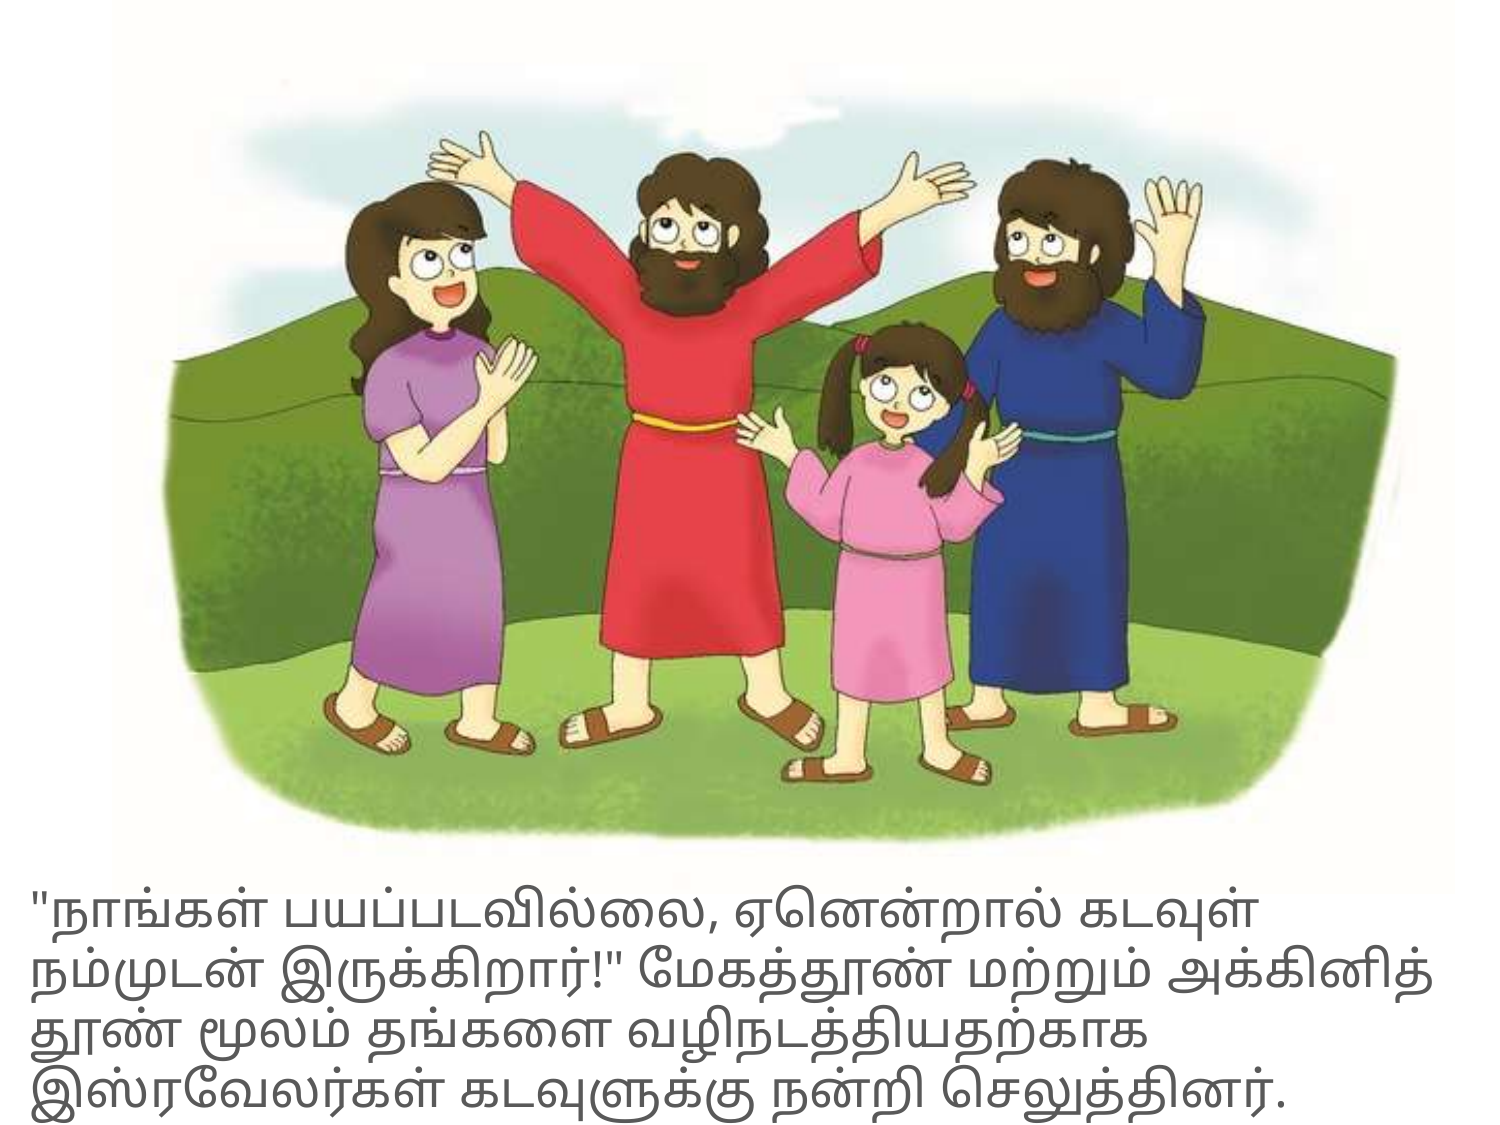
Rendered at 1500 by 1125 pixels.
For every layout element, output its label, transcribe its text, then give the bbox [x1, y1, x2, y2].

picture [111, 0, 1455, 894]
text_box "நாங்கள் பயப்படவில்லை, ஏனென்றால் கடவுள் நம்முடன் இருக்கிறார்!" மேகத்தூண் மற்றும் அக்கினித் தூண் மூலம் தங்களை வழிநடத்தியதற்காக இஸ்ரவேலர்கள் கடவுளுக்கு நன்றி செலுத்தினர். [14, 869, 1486, 1125]
